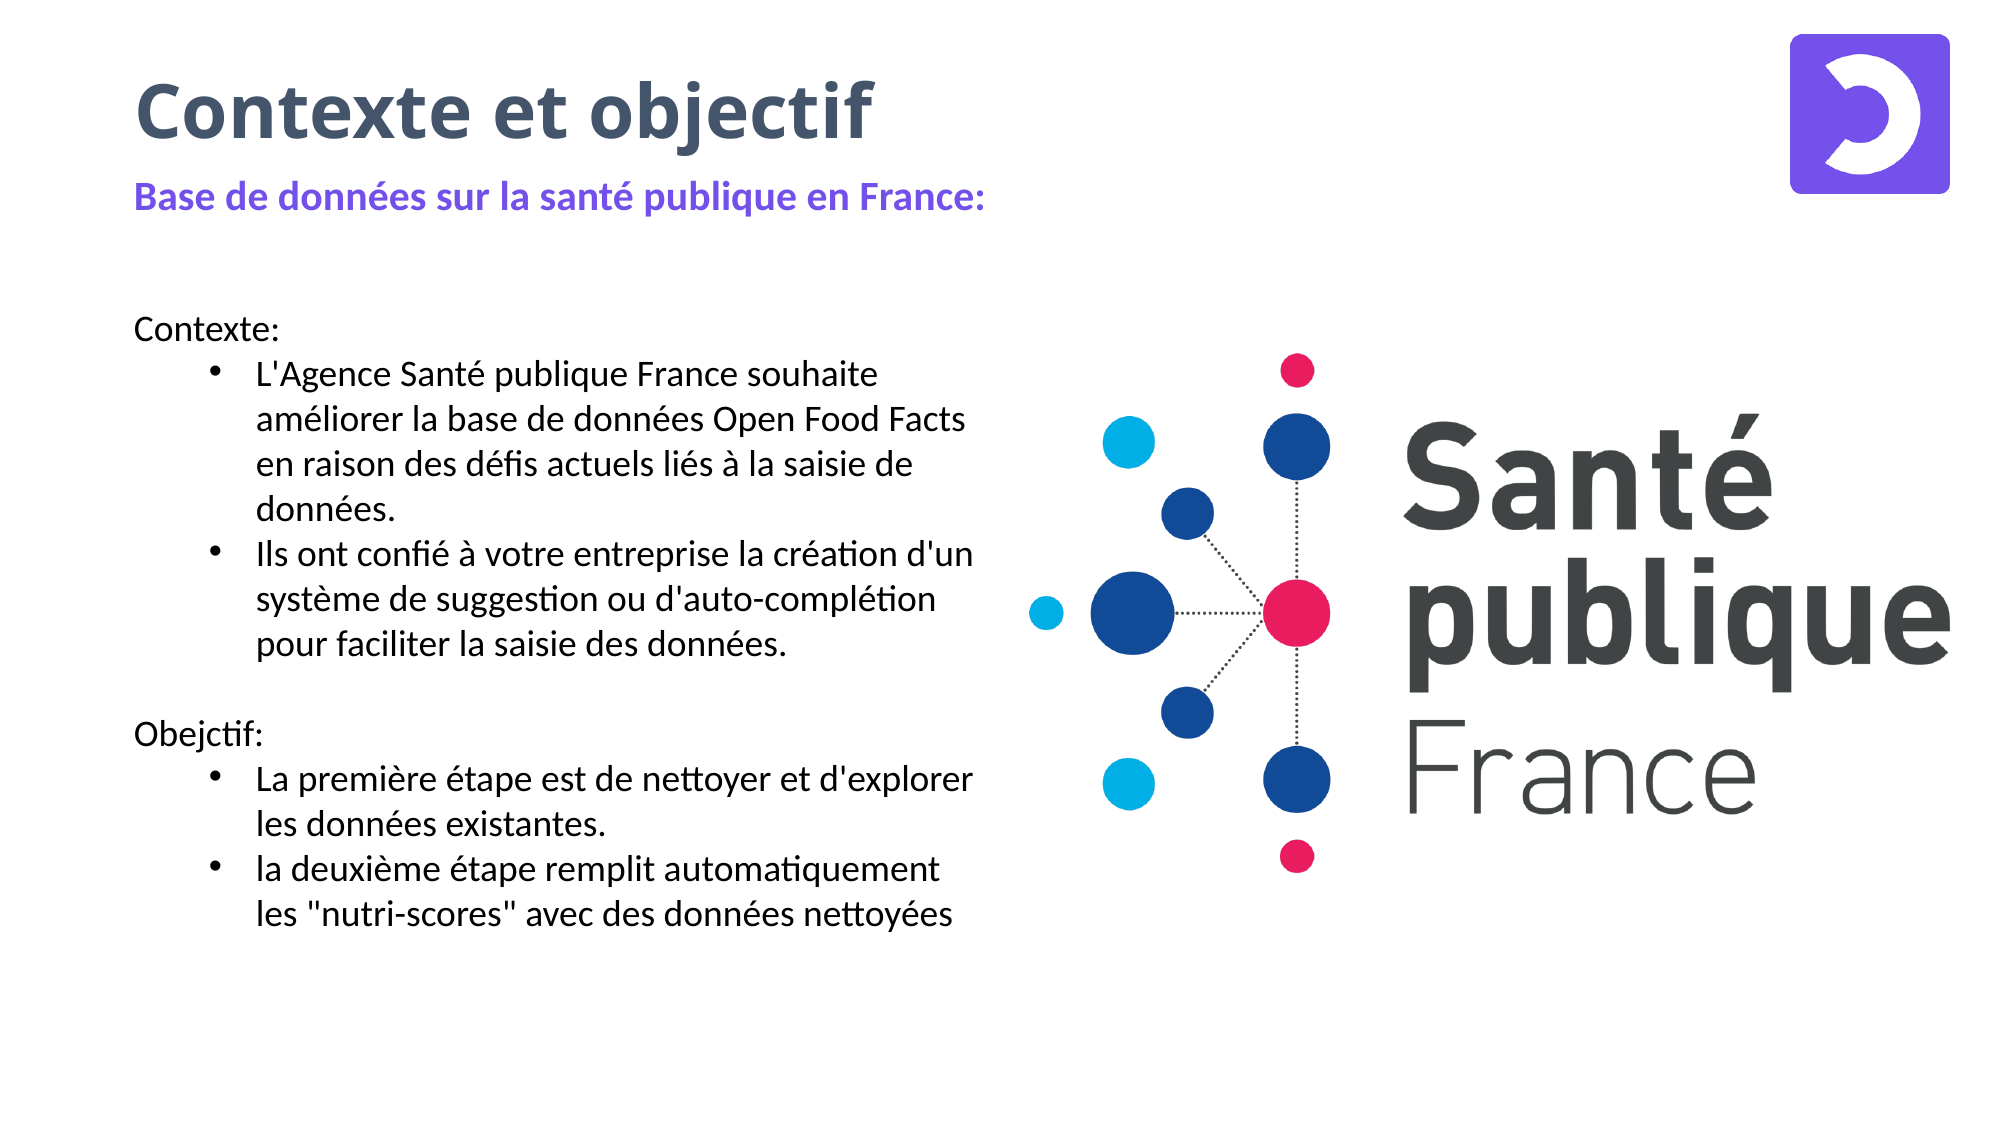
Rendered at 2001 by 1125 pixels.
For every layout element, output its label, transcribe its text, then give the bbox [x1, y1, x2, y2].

text_box Base de données sur la santé publique en France: [119, 161, 1950, 226]
picture [1029, 353, 1950, 873]
text_box Contexte: L'Agence Santé publique France souhaite améliorer la base de données Open Food Facts en raison des défis actuels liés à la saisie de données. Ils ont confié à votre entreprise la création d'un système de suggestion ou d'auto-complétion pour faciliter la saisie des données. Obejctif: La première étape est de nettoyer et d'explorer les données existantes. la deuxième étape remplit automatiquement les "nutri-scores" avec des données nettoyées [119, 296, 1000, 986]
picture [1789, 34, 1950, 194]
title Contexte et objectif [119, 34, 1616, 161]
